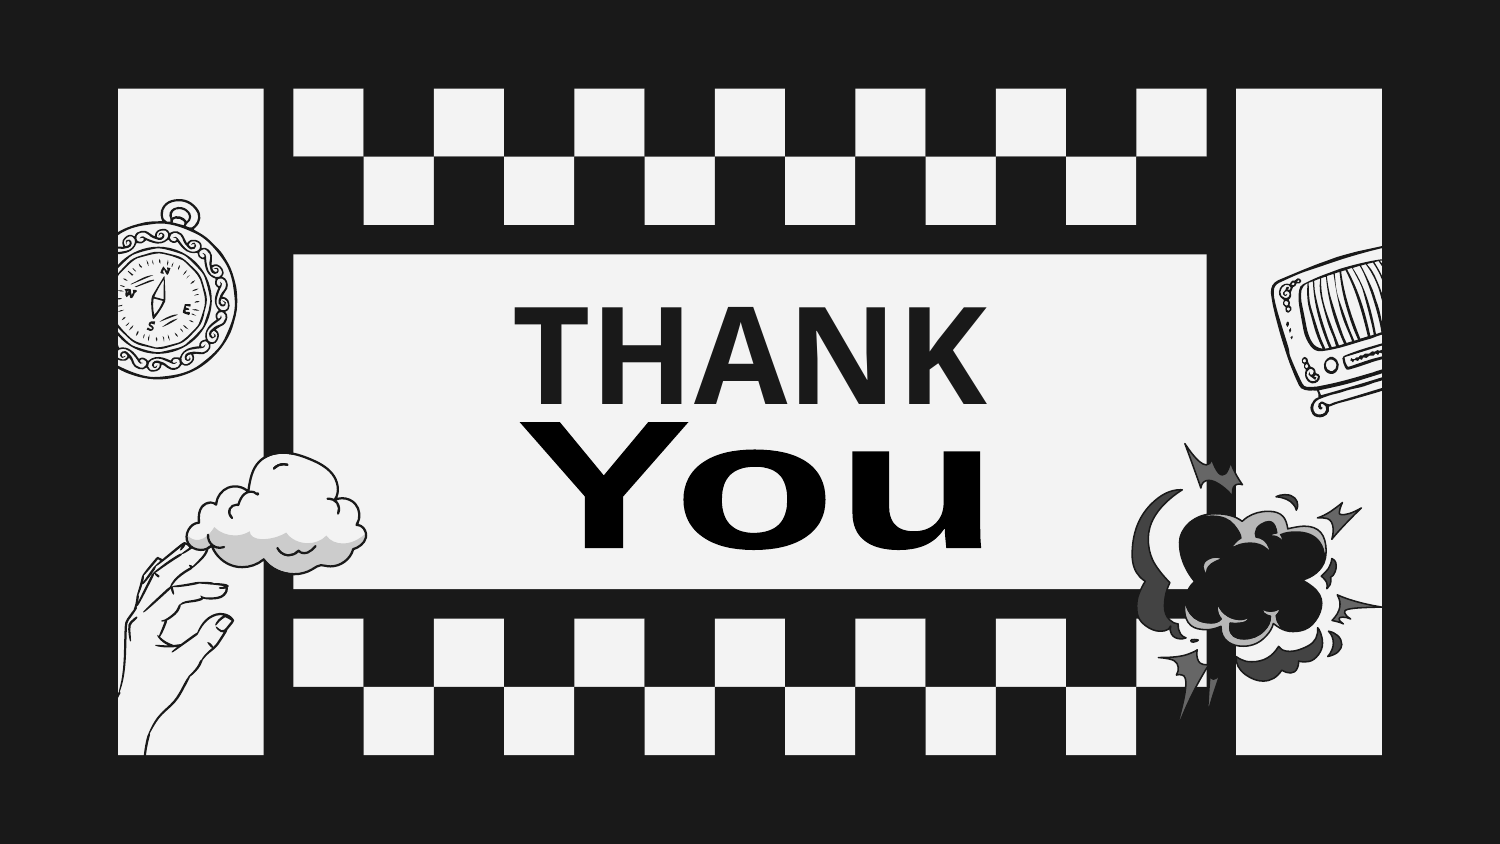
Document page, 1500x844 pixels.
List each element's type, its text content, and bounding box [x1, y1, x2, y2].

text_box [1281, 252, 1441, 402]
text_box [1131, 443, 1383, 738]
title THANK [293, 254, 1207, 590]
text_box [81, 196, 241, 380]
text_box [54, 566, 254, 753]
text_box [184, 451, 369, 576]
